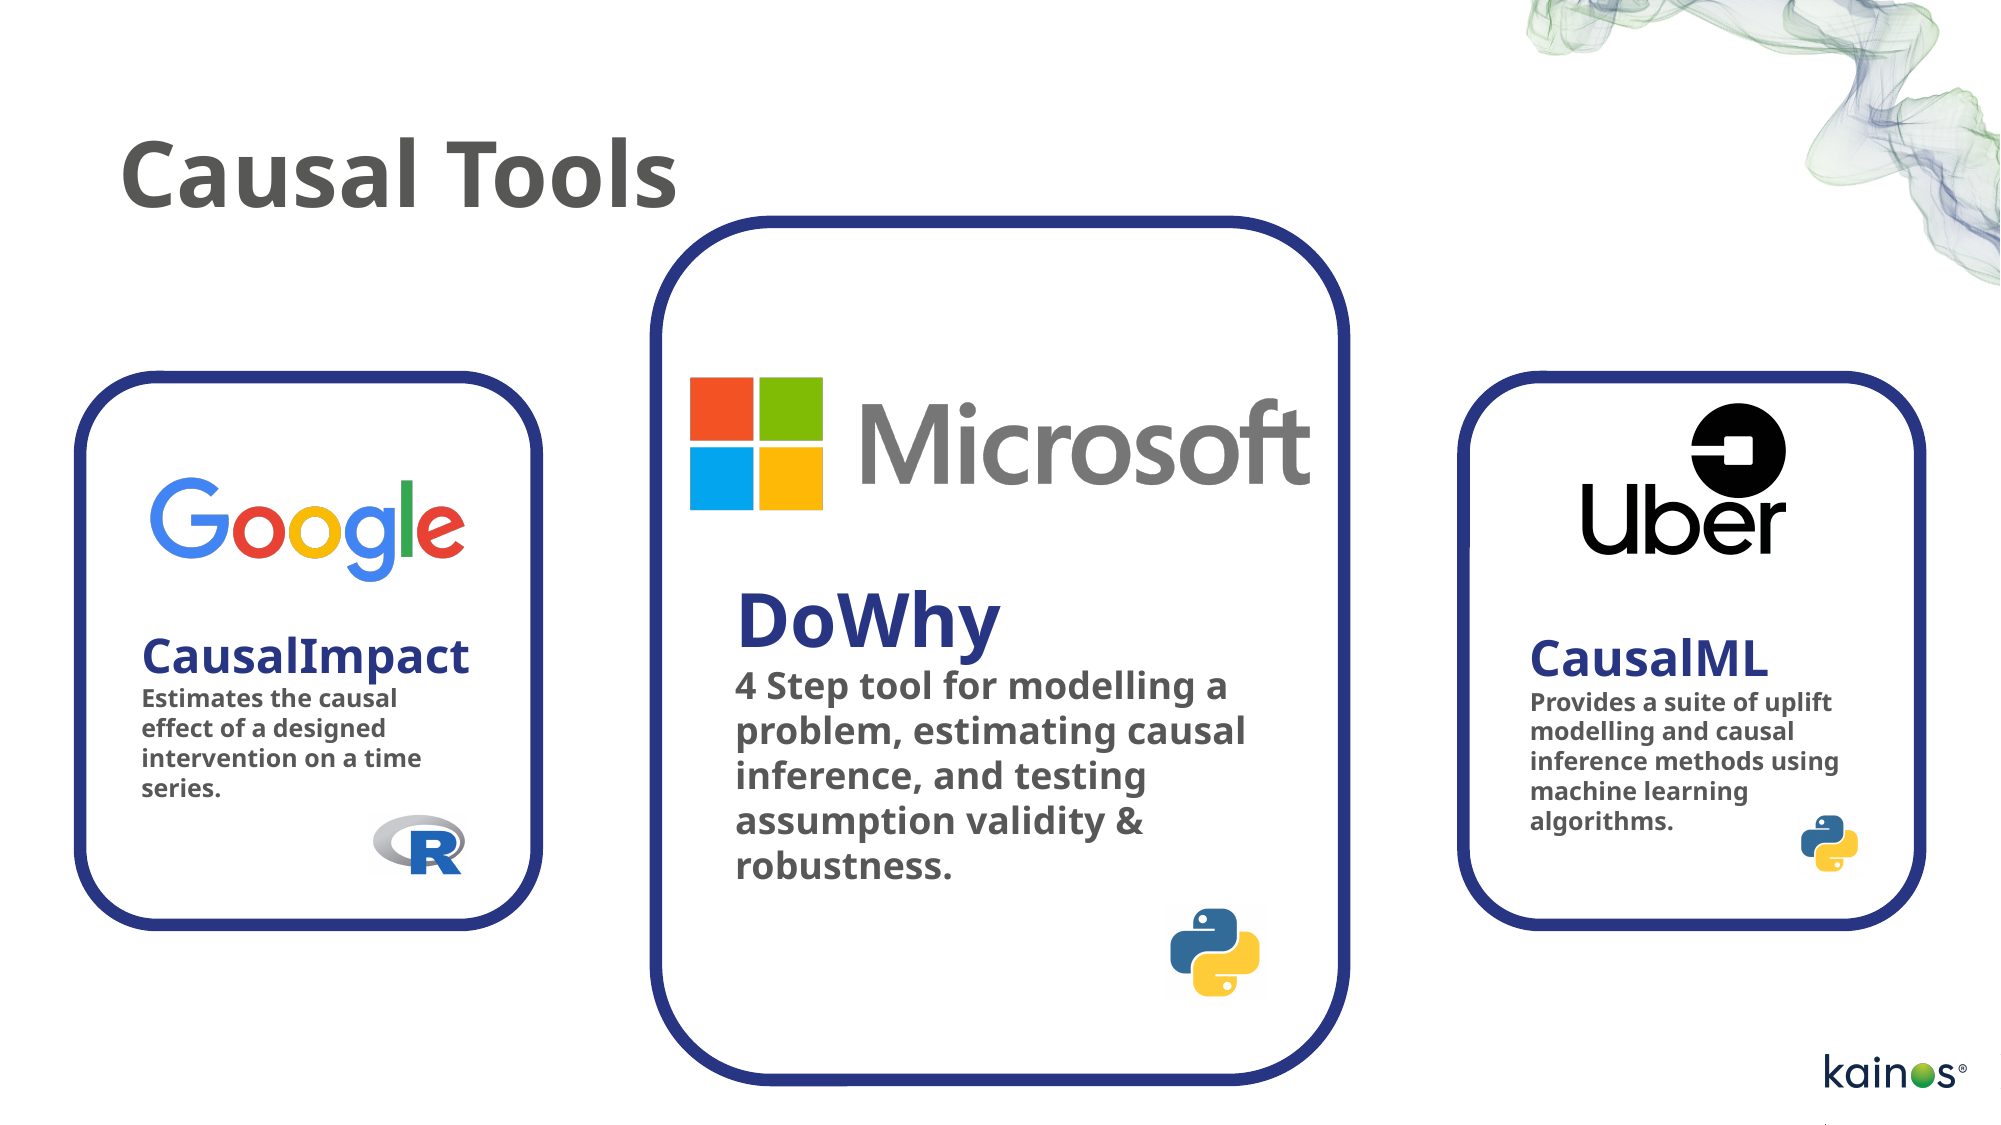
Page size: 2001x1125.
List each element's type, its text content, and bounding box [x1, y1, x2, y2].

picture [368, 814, 469, 877]
picture [150, 477, 467, 585]
picture [1825, 1054, 1967, 1088]
text_box DoWhy 4 Step tool for modelling a problem, estimating causal inference, and testing assumption validity & robustness. [720, 565, 1269, 925]
picture [1163, 902, 1269, 1001]
picture [671, 360, 1329, 515]
title Causal Tools [103, 61, 1829, 280]
text_box CausalML Provides a suite of uplift modelling and causal inference methods using machine learning algorithms. [1514, 618, 1869, 844]
picture [1543, 399, 1823, 557]
text_box [654, 220, 1346, 1082]
text_box CausalImpact Estimates the causal effect of a designed intervention on a time series. [126, 617, 491, 810]
text_box [79, 375, 538, 926]
picture [1797, 812, 1864, 875]
text_box [1462, 375, 1922, 926]
picture [1512, 0, 2000, 305]
